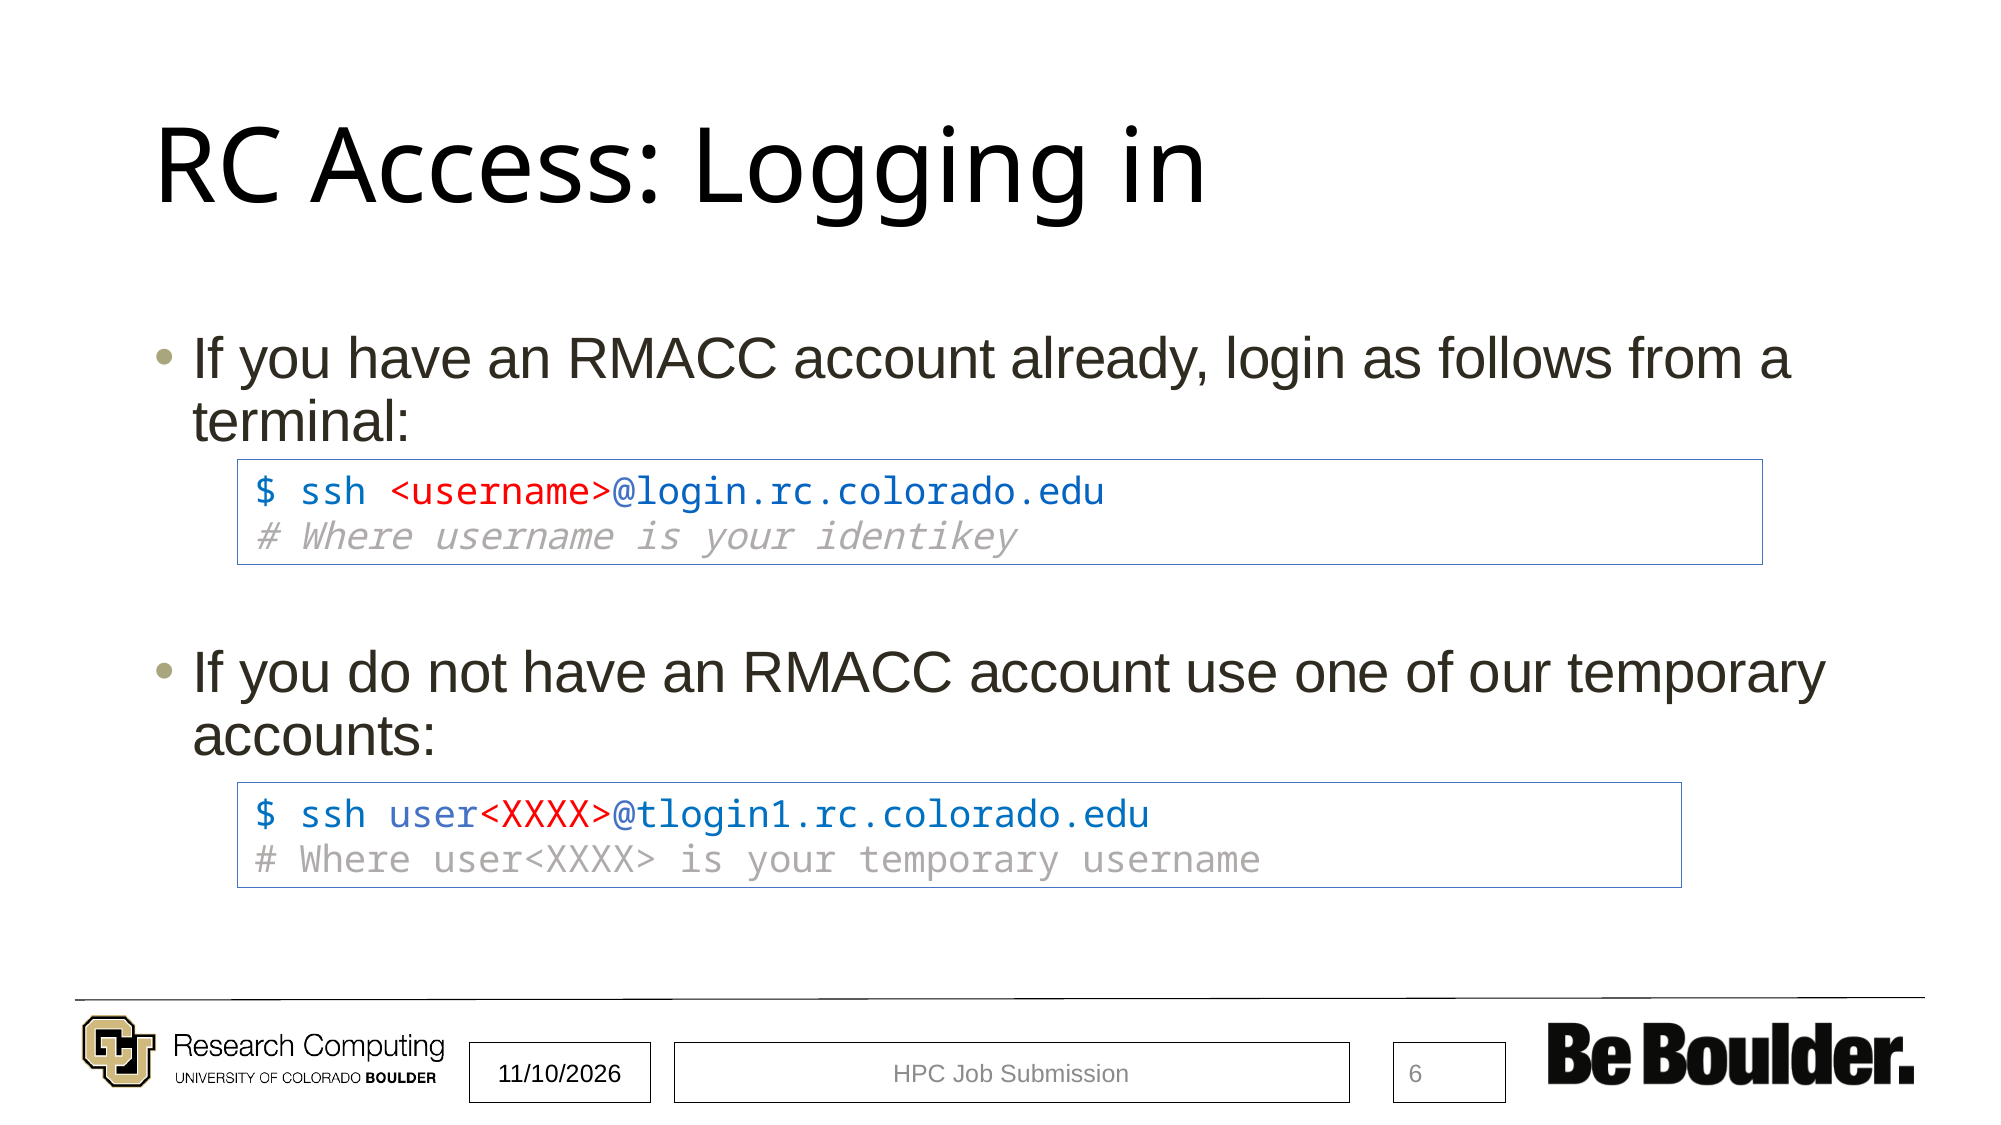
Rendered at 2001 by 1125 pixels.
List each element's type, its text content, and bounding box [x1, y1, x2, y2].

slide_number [469, 1042, 651, 1103]
text_box $ ssh user<XXXX>@tlogin1.rc.colorado.edu # Where user<XXXX> is your temporary username [237, 782, 1682, 888]
slide_number 6 [1393, 1042, 1506, 1103]
list If you have an RMACC account already, login as follows from a terminal: If you do not have an RMACC account use one of our temporary accounts: [137, 320, 1863, 921]
footer HPC Job Submission [674, 1042, 1350, 1103]
text_box $ ssh <username>@login.rc.colorado.edu # Where username is your identikey [237, 459, 1763, 565]
picture [1524, 1015, 1938, 1088]
title RC Access: Logging in [137, 59, 1863, 278]
picture [81, 1015, 444, 1088]
